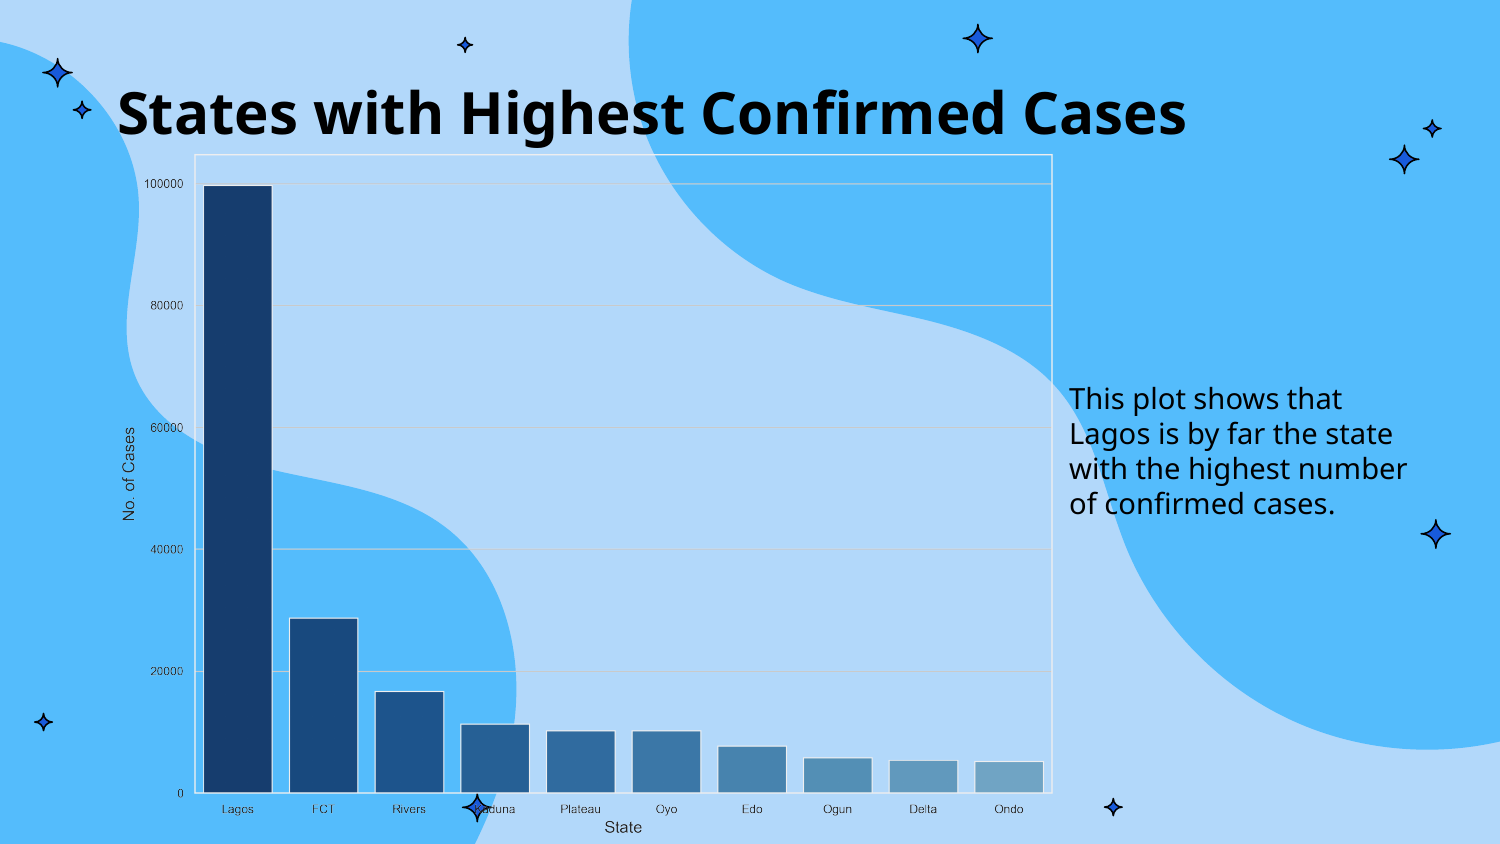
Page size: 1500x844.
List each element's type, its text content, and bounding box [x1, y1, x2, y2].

text_box This plot shows that Lagos is by far the state with the highest number of confirmed cases. [1105, 340, 1430, 561]
picture [116, 60, 1101, 844]
title States with Highest Confirmed Cases [1105, 76, 1383, 151]
